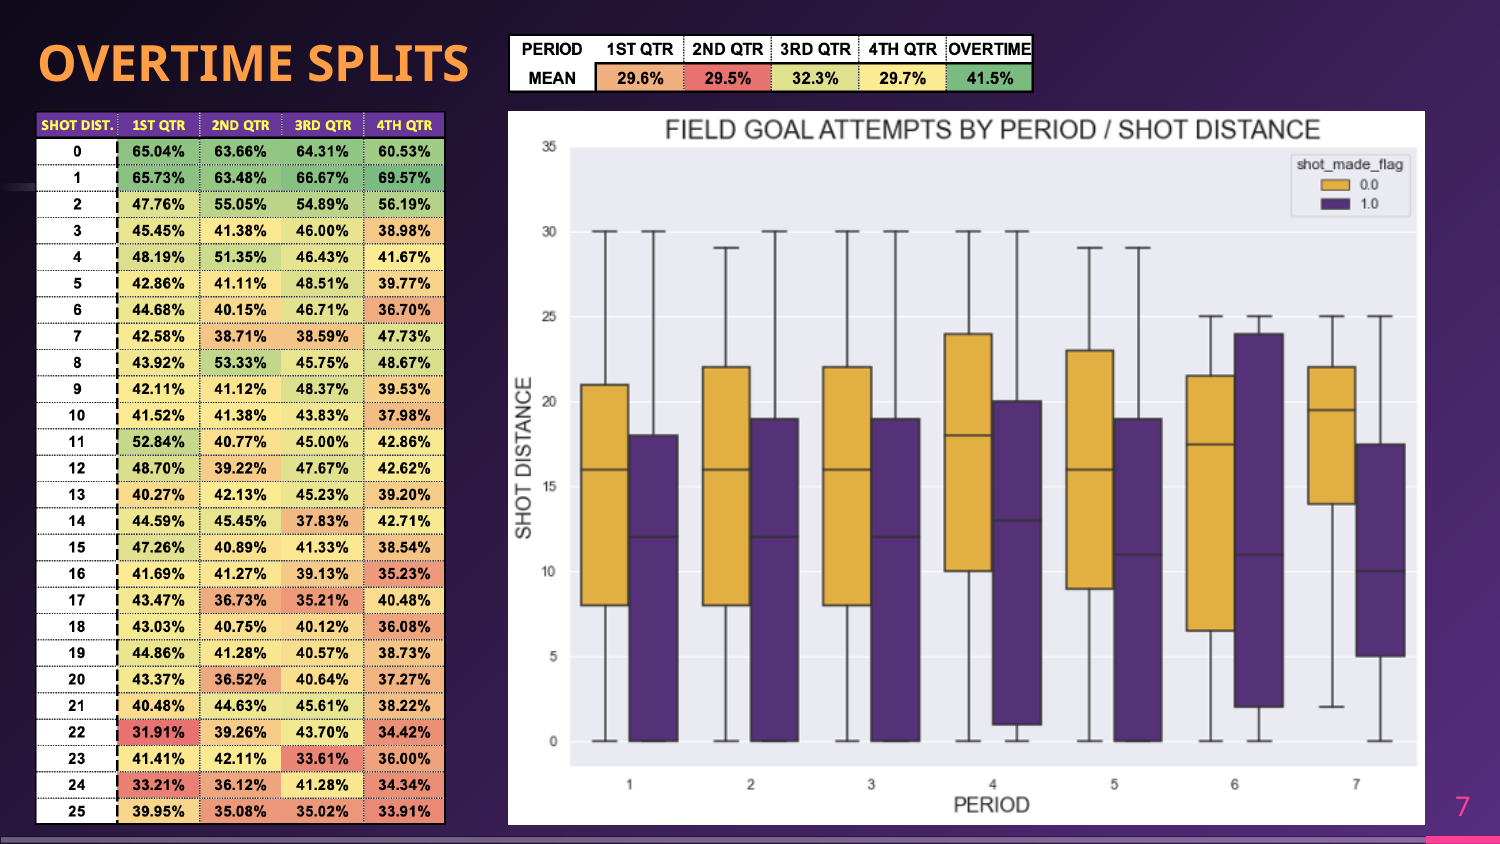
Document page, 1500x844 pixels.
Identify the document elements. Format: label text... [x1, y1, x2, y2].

picture [35, 111, 446, 825]
slide_number ‹#› [1426, 779, 1500, 837]
picture [508, 34, 1035, 93]
picture [508, 111, 1425, 825]
title OVERTIME SPLITS [37, 27, 1238, 93]
